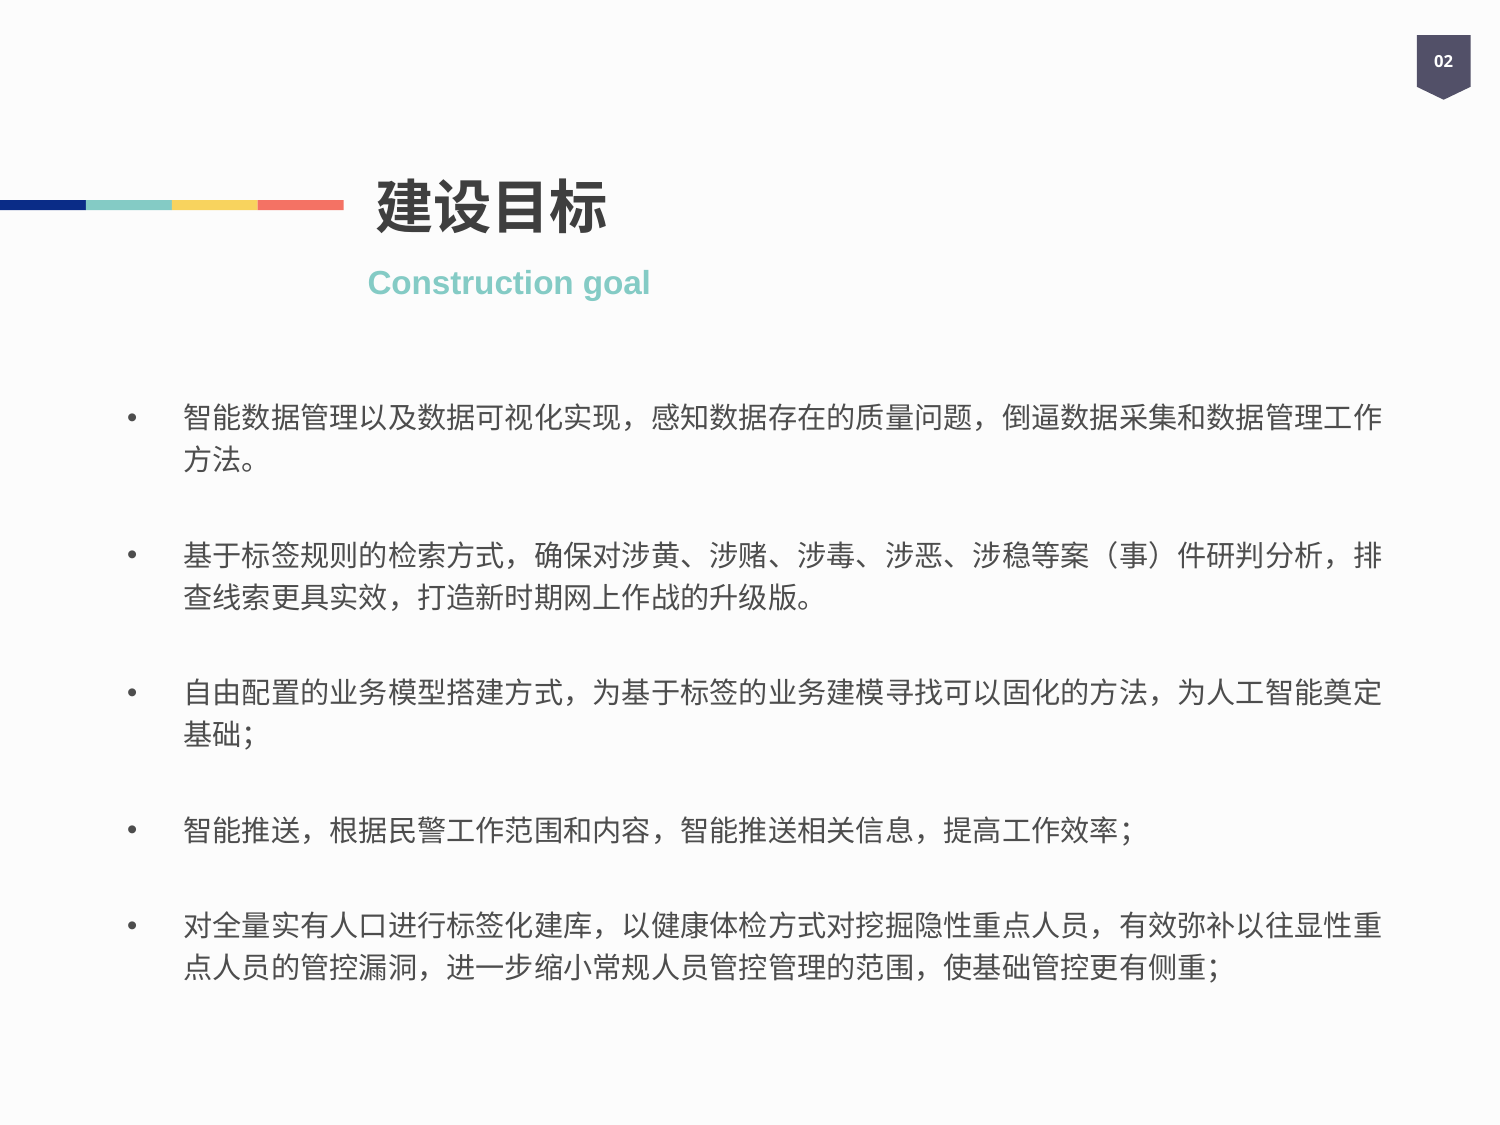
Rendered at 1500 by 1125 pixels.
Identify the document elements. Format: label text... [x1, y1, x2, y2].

text_box Construction goal [352, 237, 1191, 325]
text_box 02 [1414, 33, 1473, 102]
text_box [0, 199, 344, 211]
text_box 智能数据管理以及数据可视化实现，感知数据存在的质量问题，倒逼数据采集和数据管理工作方法。 基于标签规则的检索方式，确保对涉黄、涉赌、涉毒、涉恶、涉稳等案（事）件研判分析，排查线索更具实效，打造新时期网上作战的升级版。 自由配置的业务模型搭建方式，为基于标签的业务建模寻找可以固化的方法，为人工智能奠定基础； 智能推送，根据民警工作范围和内容，智能推送相关信息，提高工作效率； 对全量实有人口进行标签化建库，以健康体检方式对挖掘隐性重点人员，有效弥补以往显性重点人员的管控漏洞，进一步缩小常规人员管控管理的范围，使基础管控更有侧重； [112, 385, 1424, 882]
title 建设目标 [360, 149, 1058, 262]
